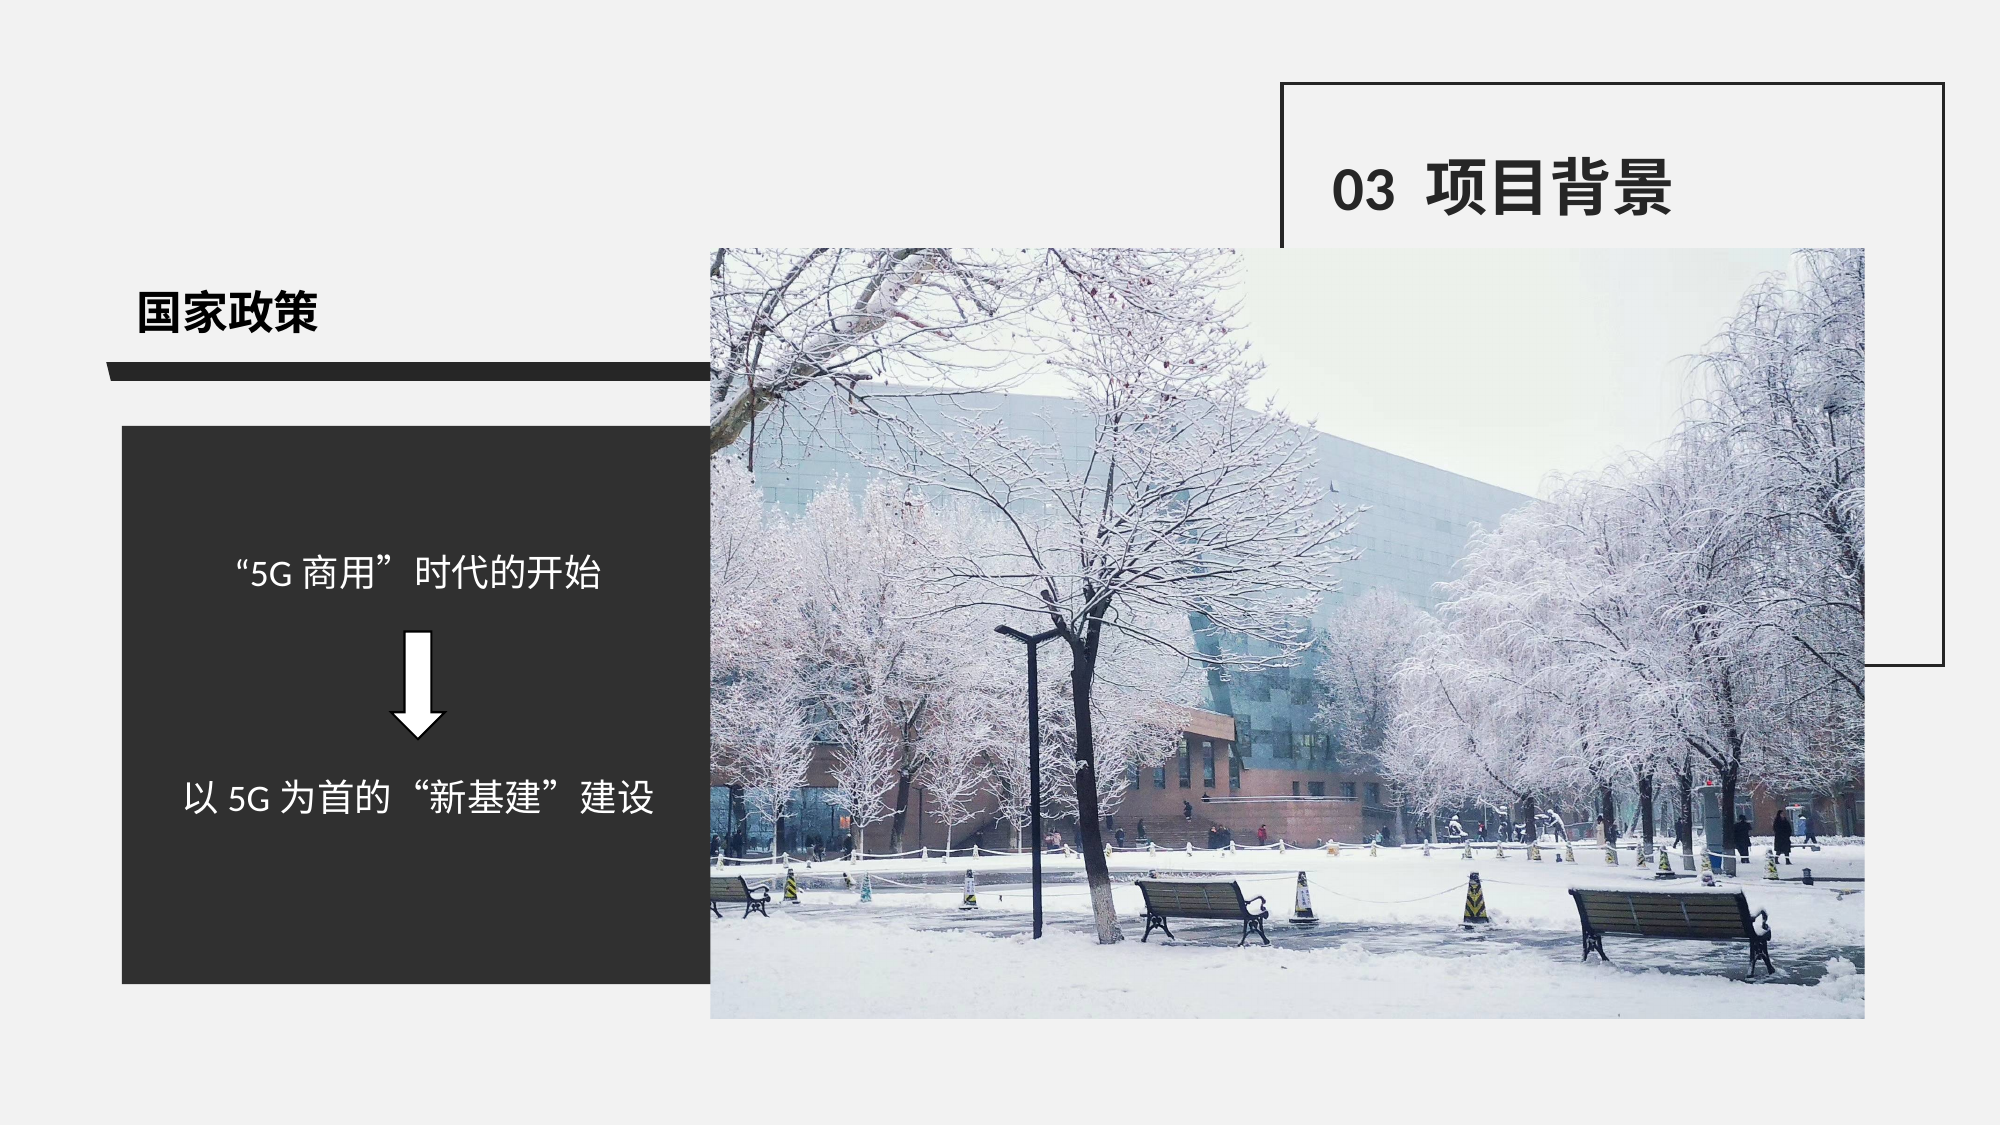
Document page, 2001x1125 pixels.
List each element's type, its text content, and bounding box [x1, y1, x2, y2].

text_box [104, 361, 710, 382]
text_box [388, 630, 448, 741]
text_box [1281, 82, 1944, 666]
text_box “5G商用”时代的开始 以5G为首的“新基建”建设 [156, 541, 679, 827]
picture [710, 247, 1865, 1019]
text_box 03 项目背景 [1317, 102, 1728, 231]
text_box [121, 425, 710, 985]
text_box 国家政策 [121, 275, 541, 346]
